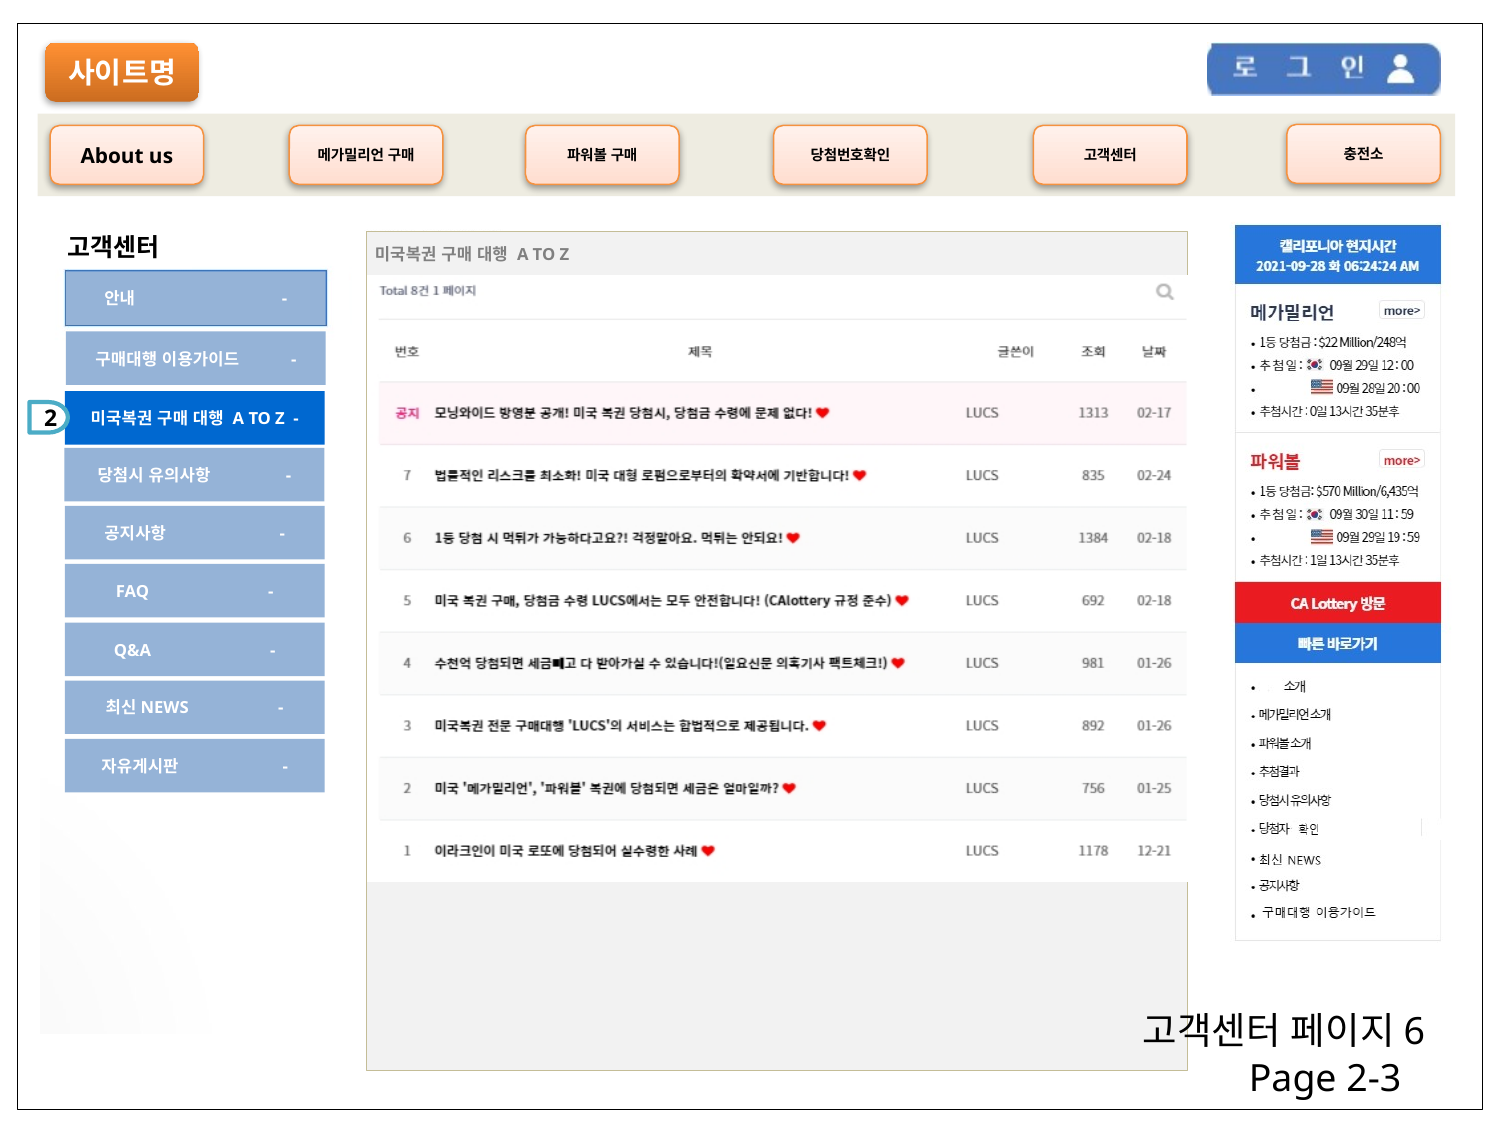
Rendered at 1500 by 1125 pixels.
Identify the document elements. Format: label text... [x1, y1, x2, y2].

text_box 2 [27, 399, 35, 435]
text_box [16, 21, 1484, 1112]
picture [367, 274, 1188, 882]
picture [1207, 42, 1441, 97]
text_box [37, 42, 1456, 197]
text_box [1127, 999, 1500, 1108]
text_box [40, 207, 1463, 1034]
text_box [364, 1042, 1122, 1072]
